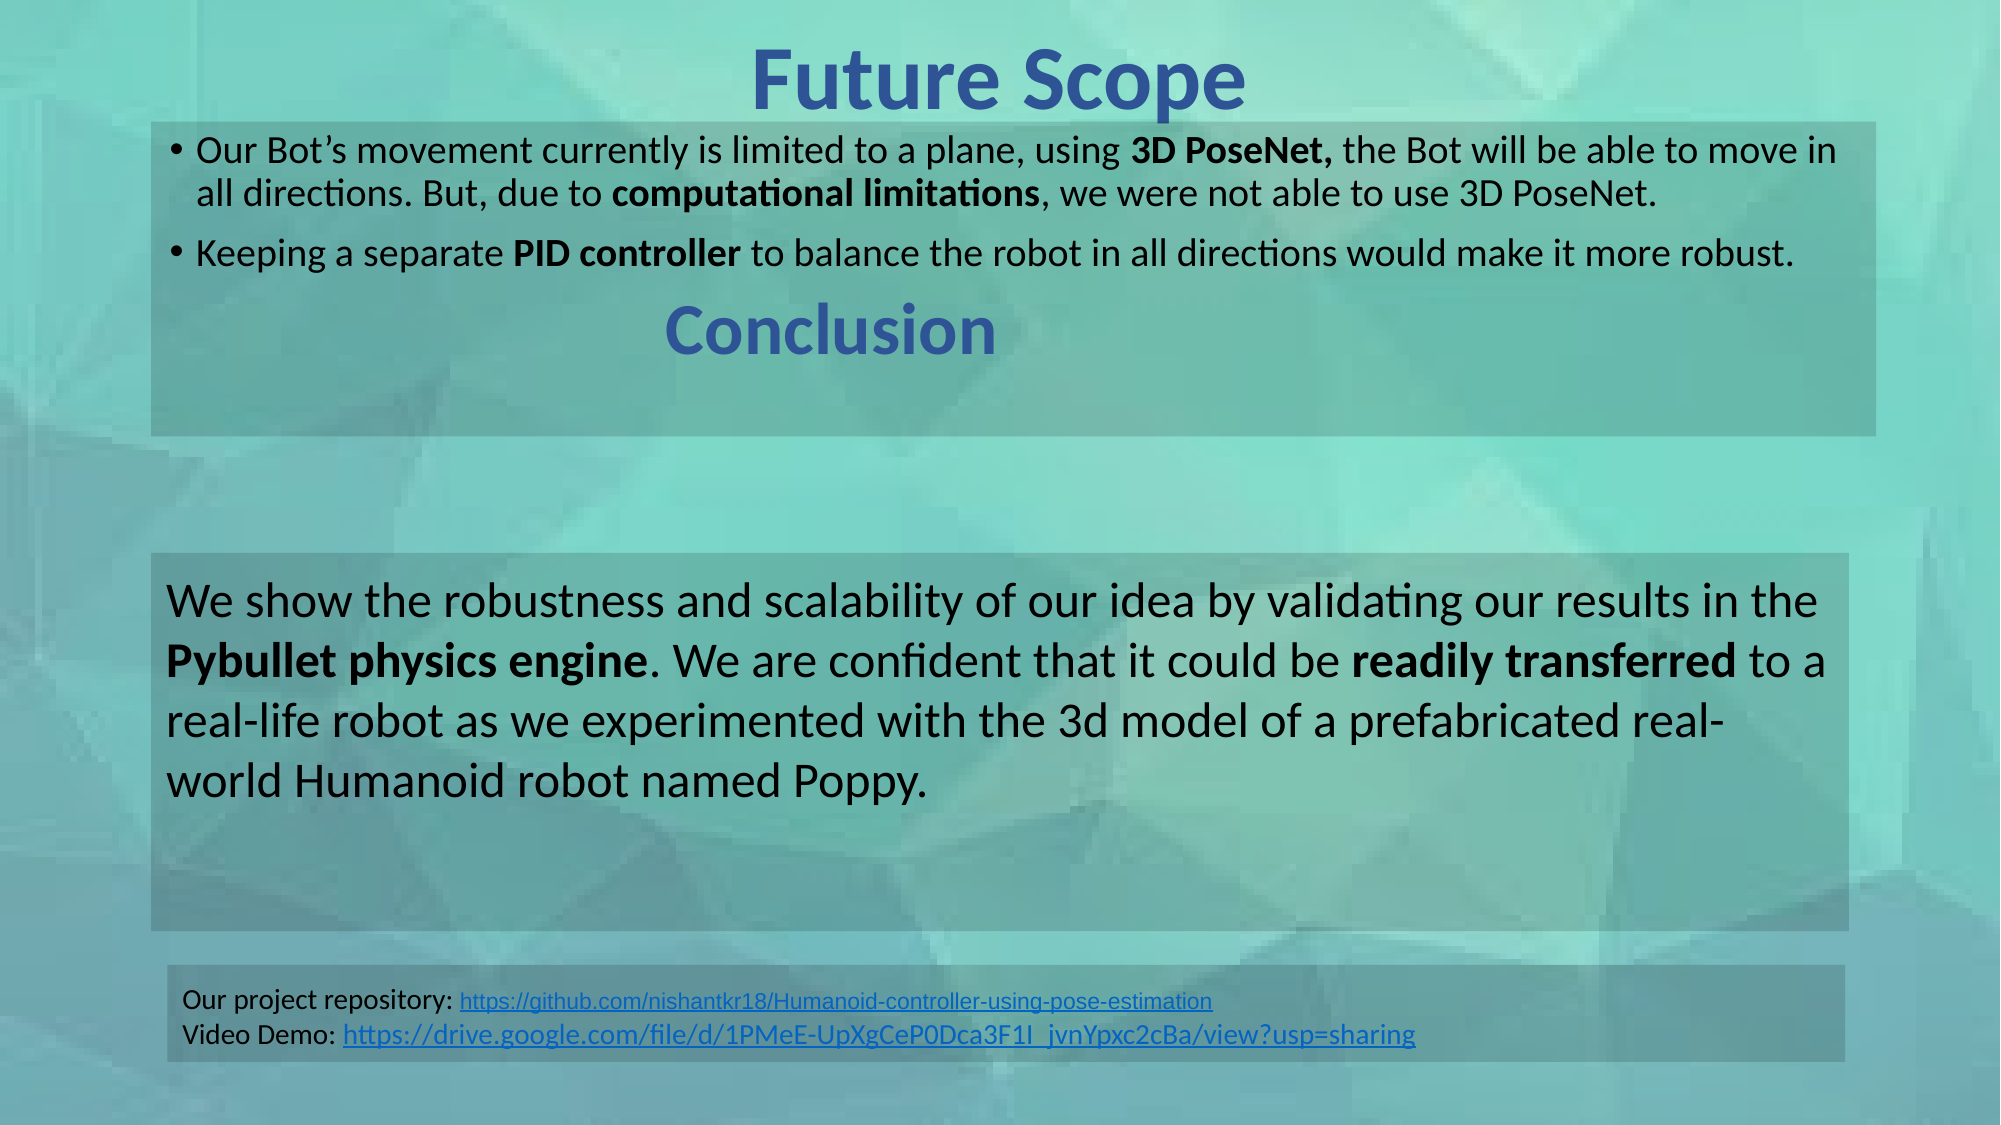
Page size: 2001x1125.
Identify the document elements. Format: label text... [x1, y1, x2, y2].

list Our Bot’s movement currently is limited to a plane, using 3D PoseNet, the Bot will be able to move in all directions. But, due to computational limitations, we were not able to use 3D PoseNet. Keeping a separate PID controller to balance the robot in all directions would make it more robust. Conclusion [151, 121, 1877, 437]
title Future Scope [137, 0, 1863, 161]
text_box Our project repository: https://github.com/nishantkr18/Humanoid-controller-using-pose-estimation Video Demo: https://drive.google.com/file/d/1PMeE-UpXgCeP0Dca3F1I_jvnYpxc2cBa/view?usp=sharing [167, 964, 1846, 1062]
text_box We show the robustness and scalability of our idea by validating our results in the Pybullet physics engine. We are confident that it could be readily transferred to a real-life robot as we experimented with the 3d model of a prefabricated real-world Humanoid robot named Poppy. [151, 552, 1849, 932]
